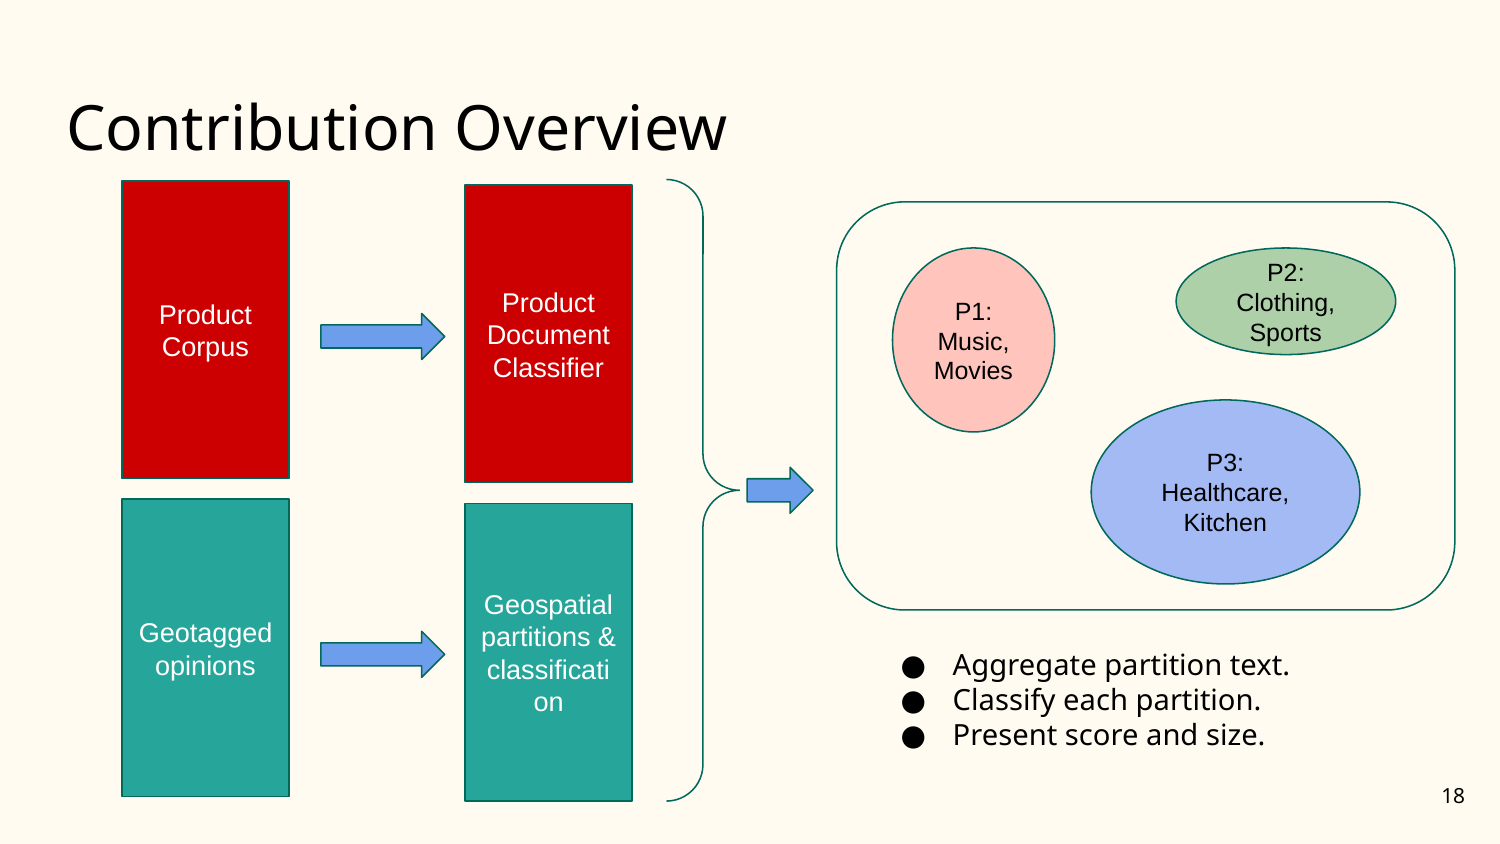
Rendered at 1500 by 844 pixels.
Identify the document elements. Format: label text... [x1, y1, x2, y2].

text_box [836, 201, 1456, 611]
text_box Aggregate partition text. Classify each partition. Present score and size. [862, 631, 1442, 770]
slide_number ‹#› [1389, 764, 1480, 830]
text_box Geotagged opinions [121, 499, 289, 797]
title Contribution Overview [51, 72, 1449, 174]
text_box Geospatial partitions & classification [464, 503, 632, 802]
text_box [320, 313, 445, 360]
text_box [666, 179, 740, 802]
text_box Product Corpus [121, 180, 289, 479]
text_box [747, 467, 814, 514]
text_box Product Document Classifier [464, 185, 632, 483]
text_box [320, 631, 445, 678]
